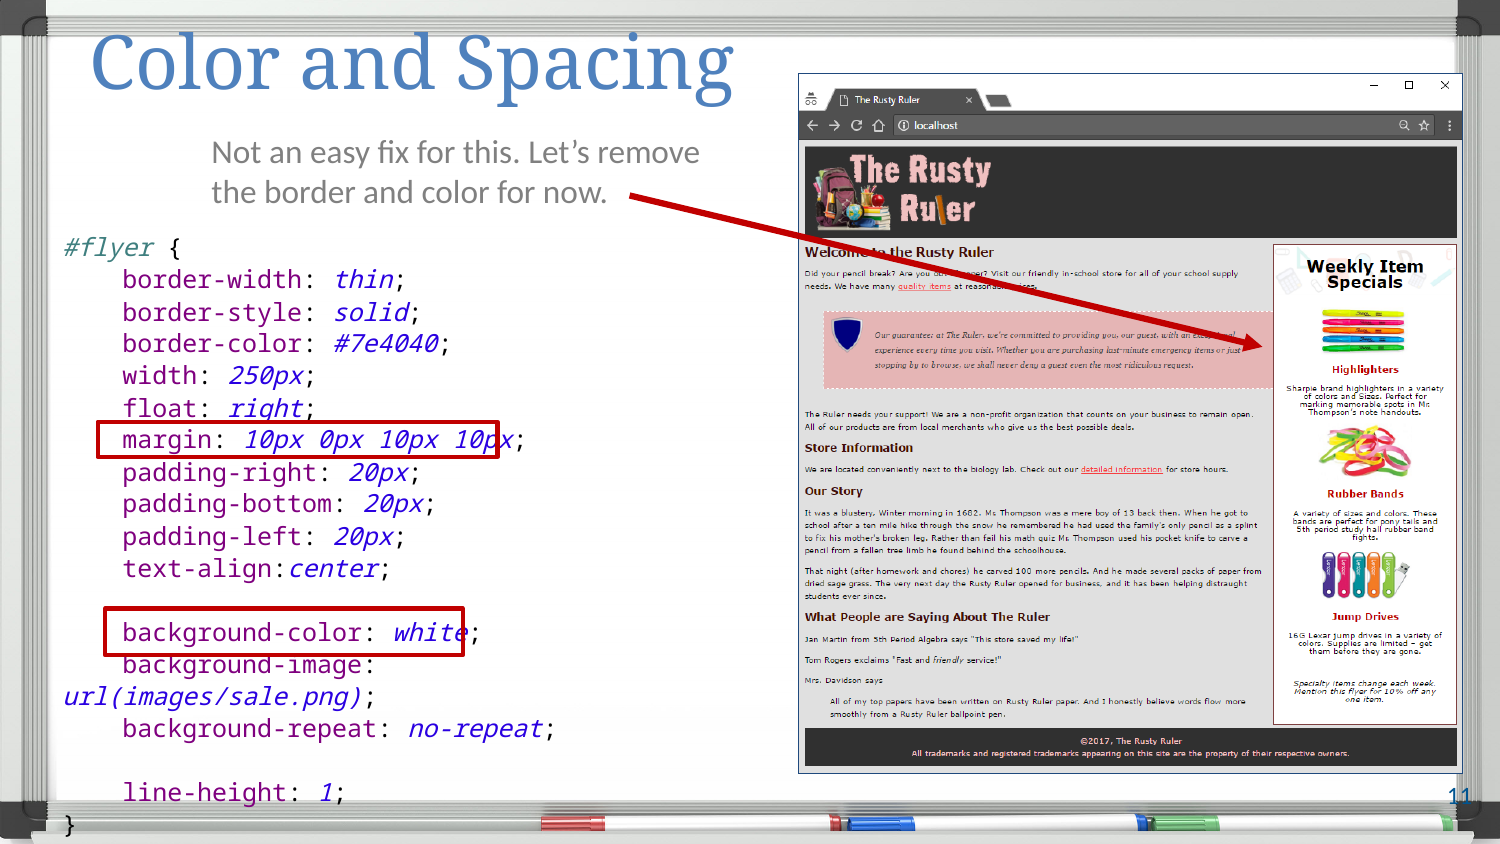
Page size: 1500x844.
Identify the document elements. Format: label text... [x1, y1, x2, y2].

text_box [96, 420, 500, 459]
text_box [629, 195, 1263, 348]
slide_number 11 [1387, 771, 1488, 817]
picture [0, 0, 1500, 844]
text_box #flyer { border-width: thin; border-style: solid; border-color: #7e4040; width: 250px; float: right; margin: 10px 0px 10px 10px; padding-right: 20px; padding-bottom: 20px; padding-left: 20px; text-align:center; background-color: white; background-image: url(images/sale.png); background-repeat: no-repeat; line-height: 1; } [47, 222, 698, 844]
title Color and Spacing [12, 9, 813, 110]
text_box Not an easy fix for this. Let’s remove the border and color for now. [196, 123, 756, 218]
text_box [103, 606, 465, 657]
